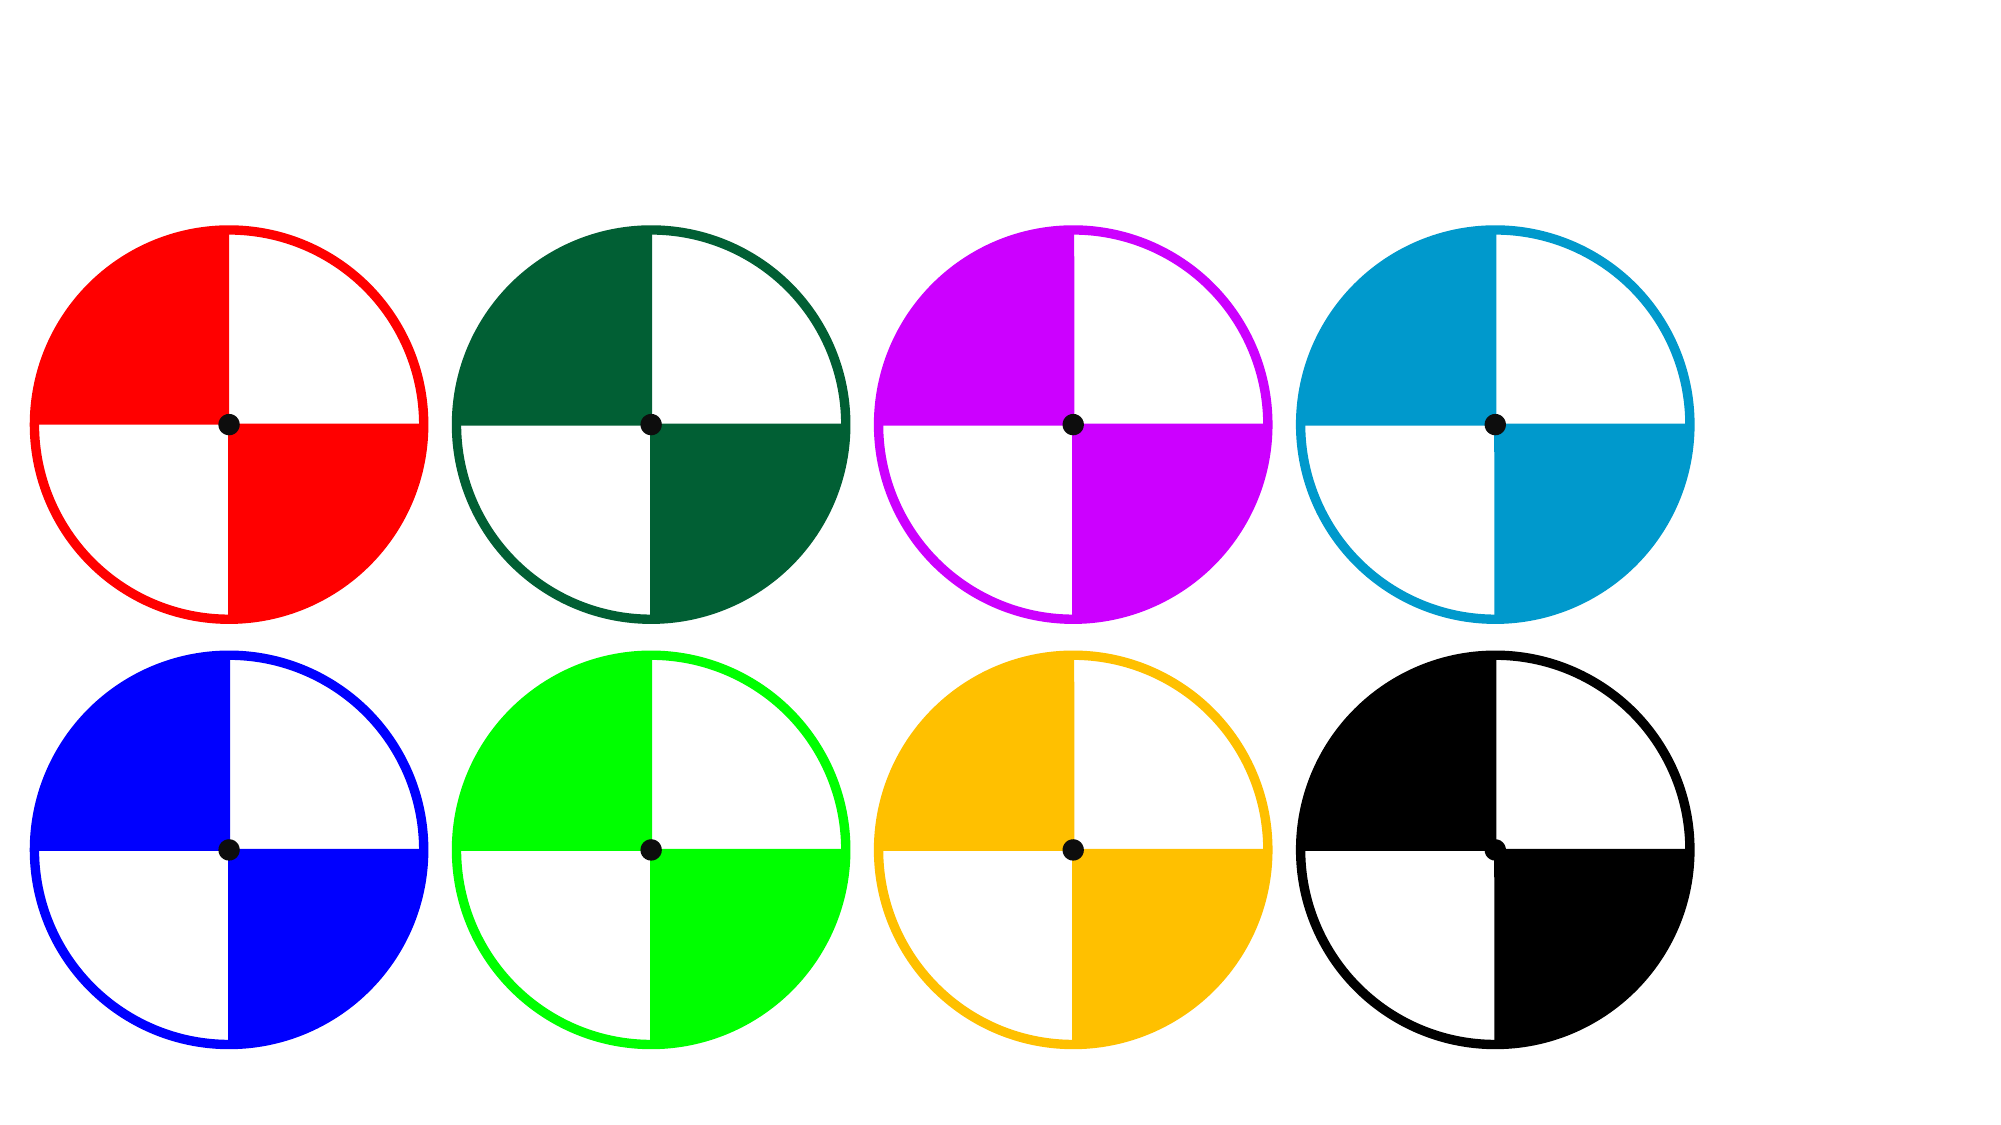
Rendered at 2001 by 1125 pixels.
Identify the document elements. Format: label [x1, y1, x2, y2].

text_box [34, 229, 424, 620]
text_box [1300, 229, 1690, 620]
text_box [878, 229, 1268, 620]
text_box [1300, 655, 1690, 1045]
text_box [34, 655, 424, 1045]
text_box [878, 655, 1268, 1045]
text_box [456, 229, 846, 620]
text_box [456, 655, 846, 1045]
